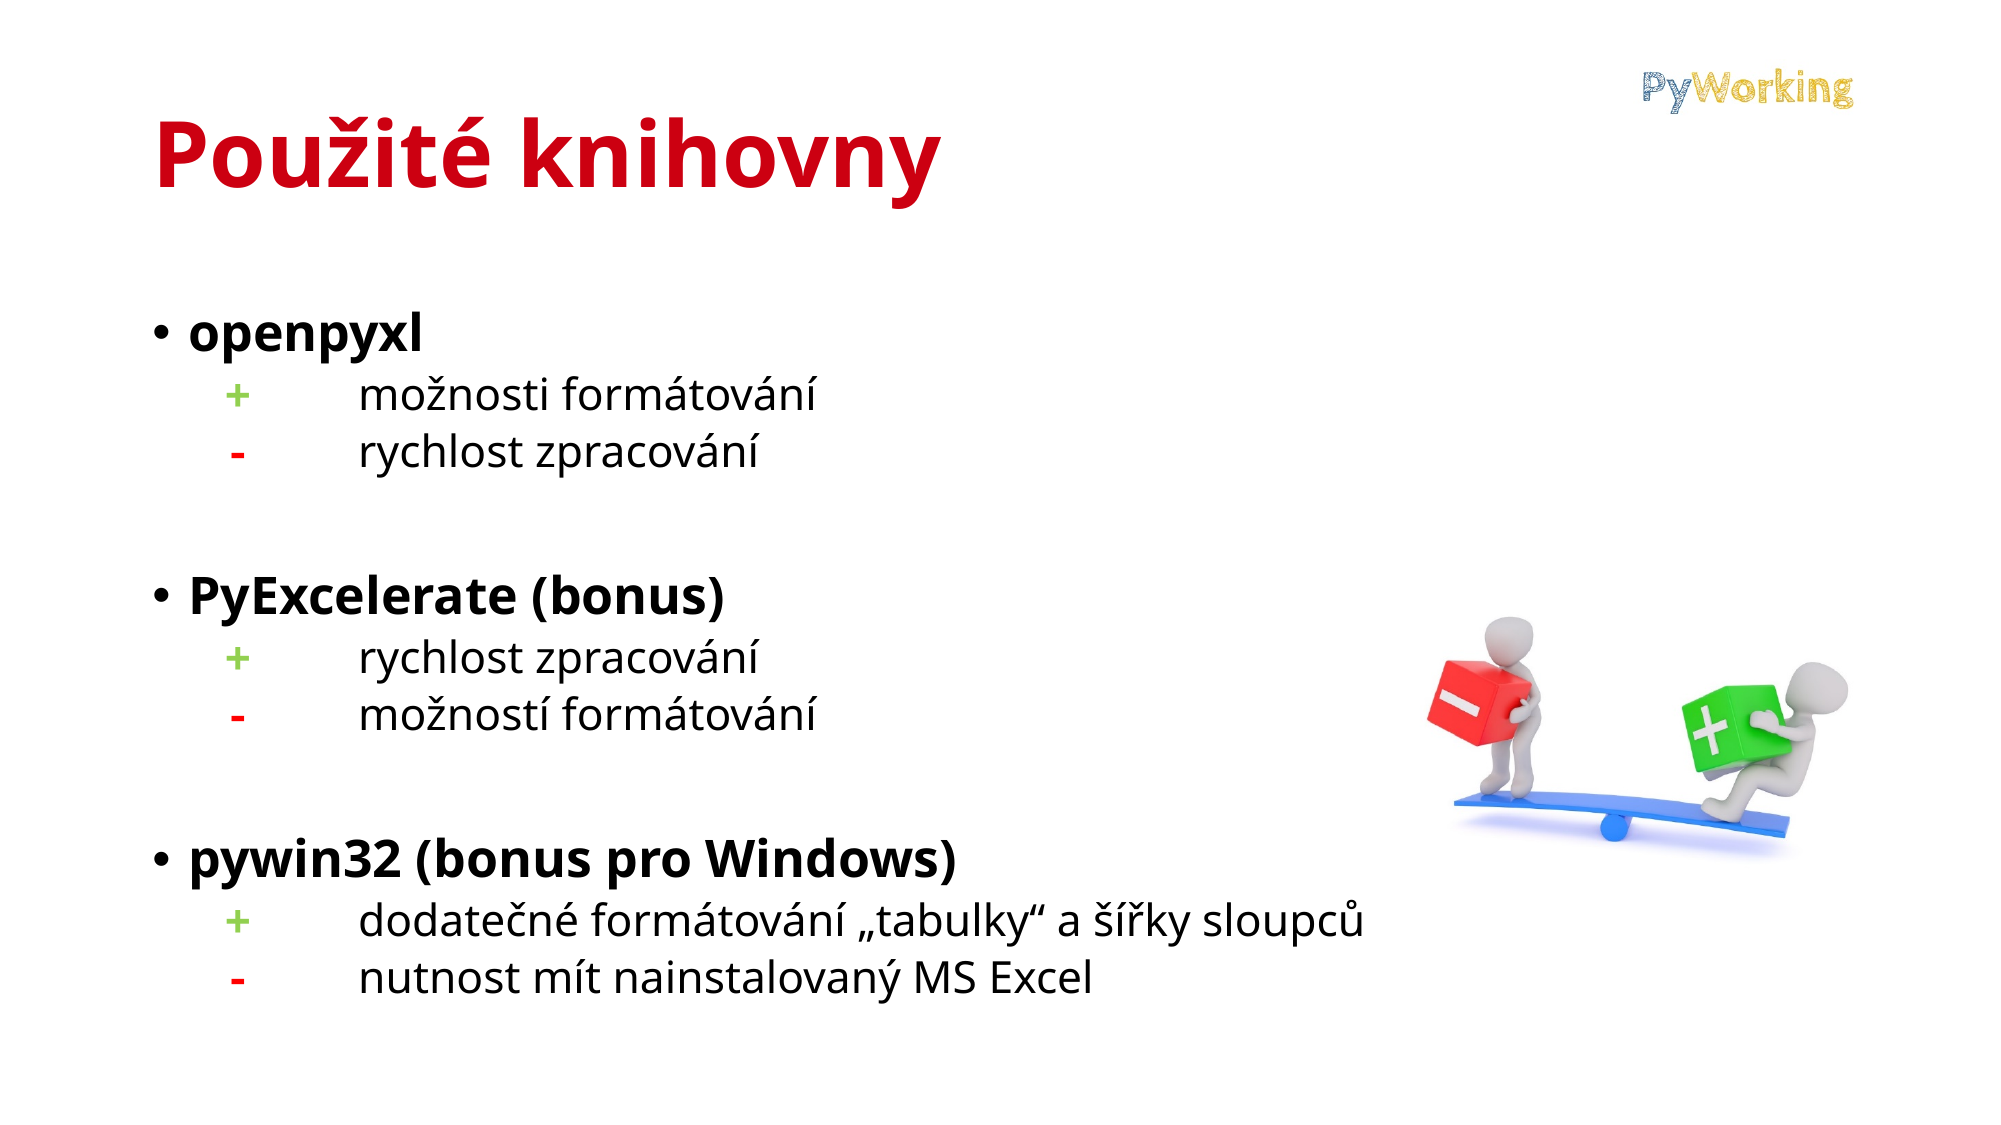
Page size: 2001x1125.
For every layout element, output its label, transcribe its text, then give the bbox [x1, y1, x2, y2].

picture [1633, 59, 1863, 118]
title Použité knihovny [137, 59, 1863, 256]
picture [1409, 441, 1863, 896]
list openpyxl + možnosti formátování - rychlost zpracování PyExcelerate (bonus) + rychlost zpracování - možností formátování pywin32 (bonus pro Windows) + dodatečné formátování „tabulky“ a šířky sloupců - nutnost mít nainstalovaný MS Excel [137, 299, 1863, 1014]
